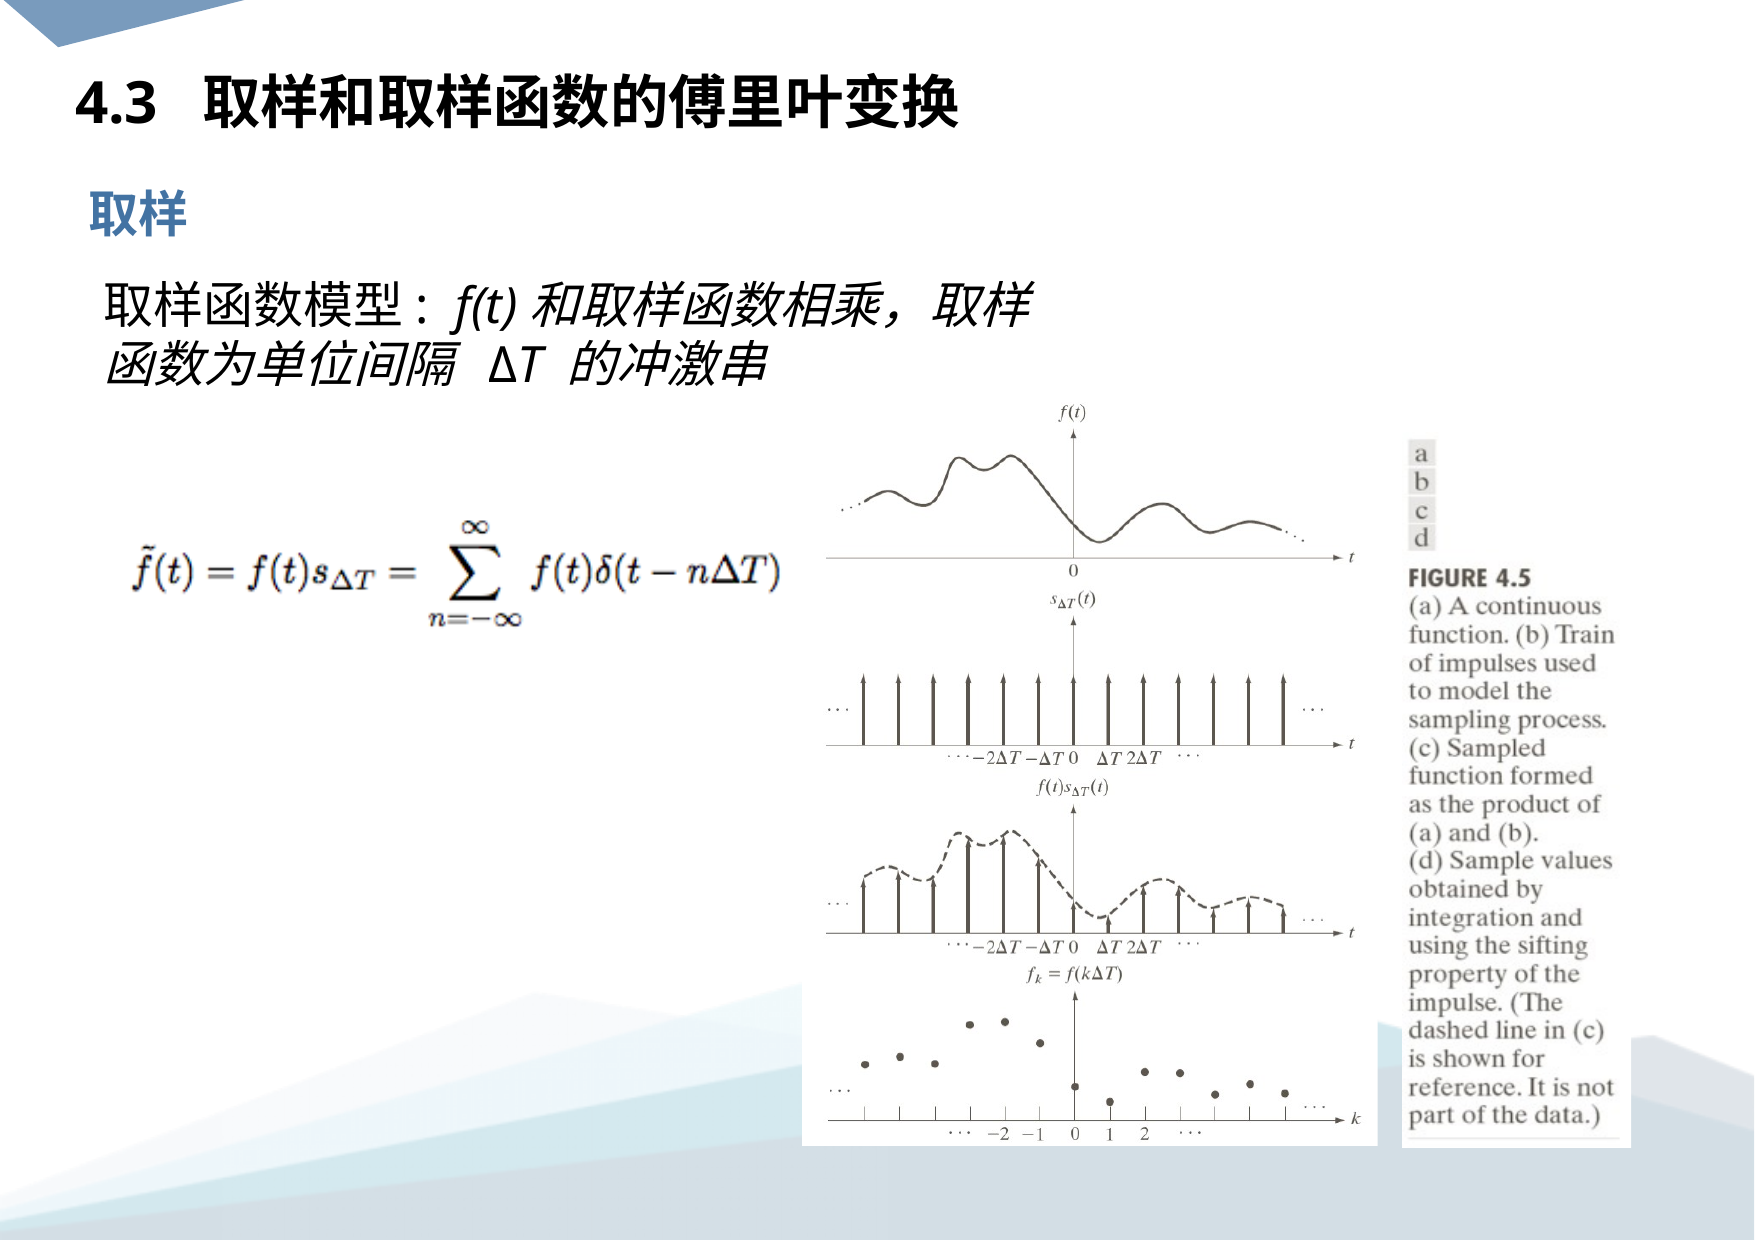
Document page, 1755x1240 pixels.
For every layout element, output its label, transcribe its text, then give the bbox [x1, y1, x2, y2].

picture [0, 974, 1755, 1240]
text_box [127, 519, 786, 631]
text_box 取样函数模型: f(t)和取样函数相乘，取样函数为单位间隔 ΔT 的冲激串 [101, 277, 1495, 395]
text_box [3, 0, 245, 48]
text_box 4.3 取样和取样函数的傅里叶变换 [22, 57, 975, 143]
text_box [1402, 432, 1632, 974]
text_box 取样 [73, 175, 204, 250]
text_box [802, 395, 1378, 974]
